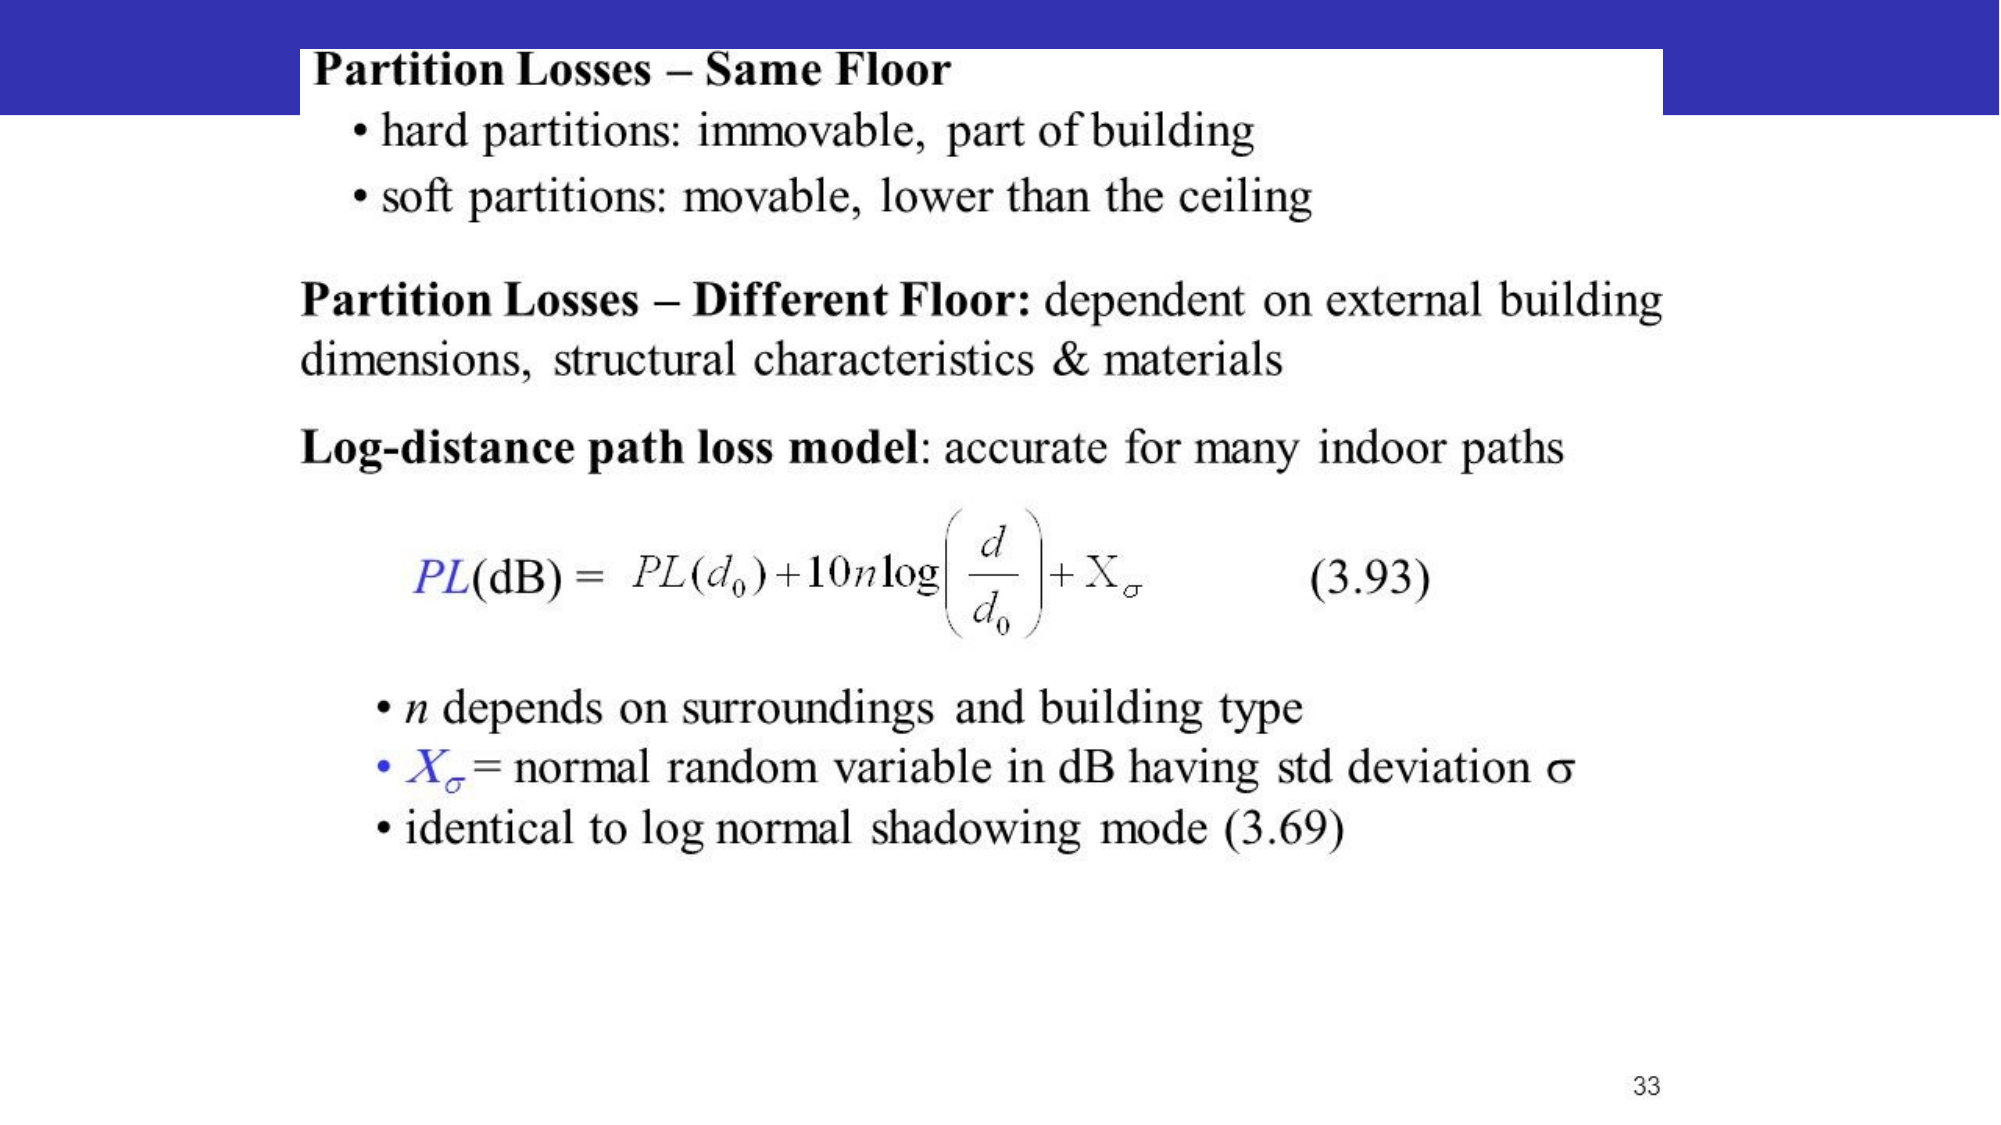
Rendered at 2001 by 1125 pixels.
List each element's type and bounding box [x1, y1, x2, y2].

picture [299, 49, 1663, 1101]
